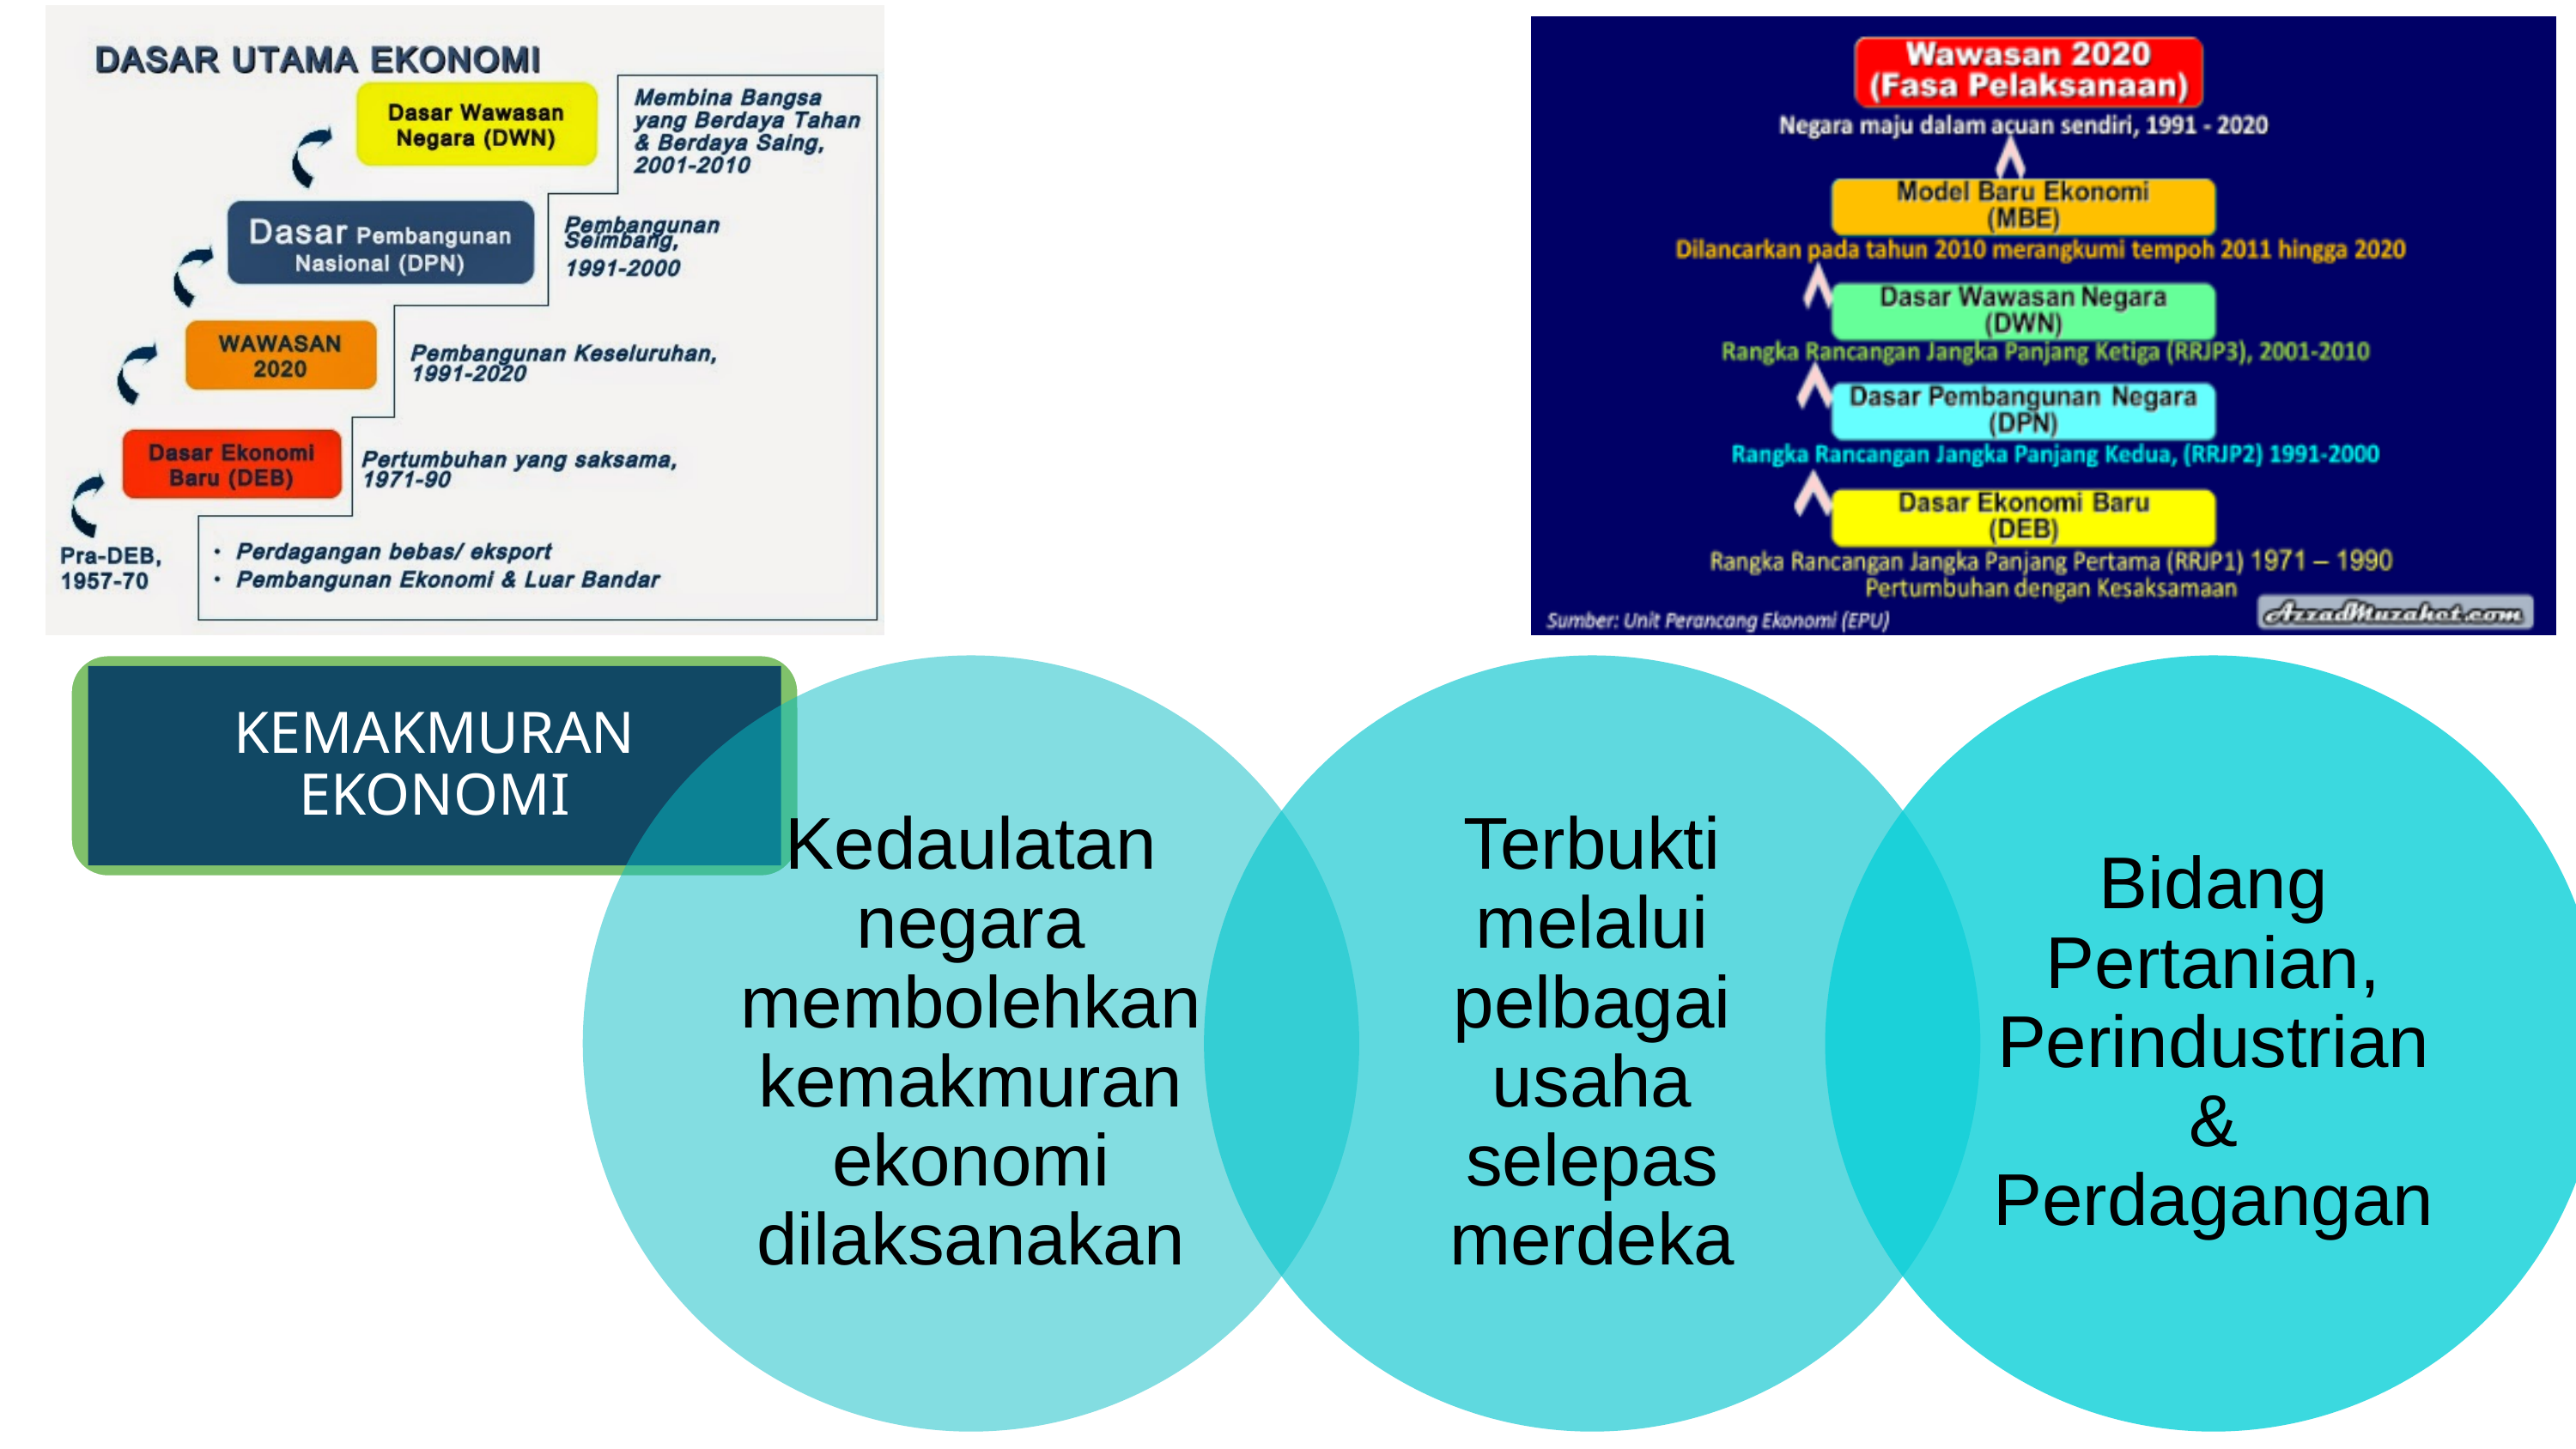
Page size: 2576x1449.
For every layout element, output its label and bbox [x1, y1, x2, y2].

text_box [70, 655, 578, 876]
text_box [578, 655, 2576, 1432]
picture [1531, 16, 2556, 635]
picture [46, 5, 884, 635]
